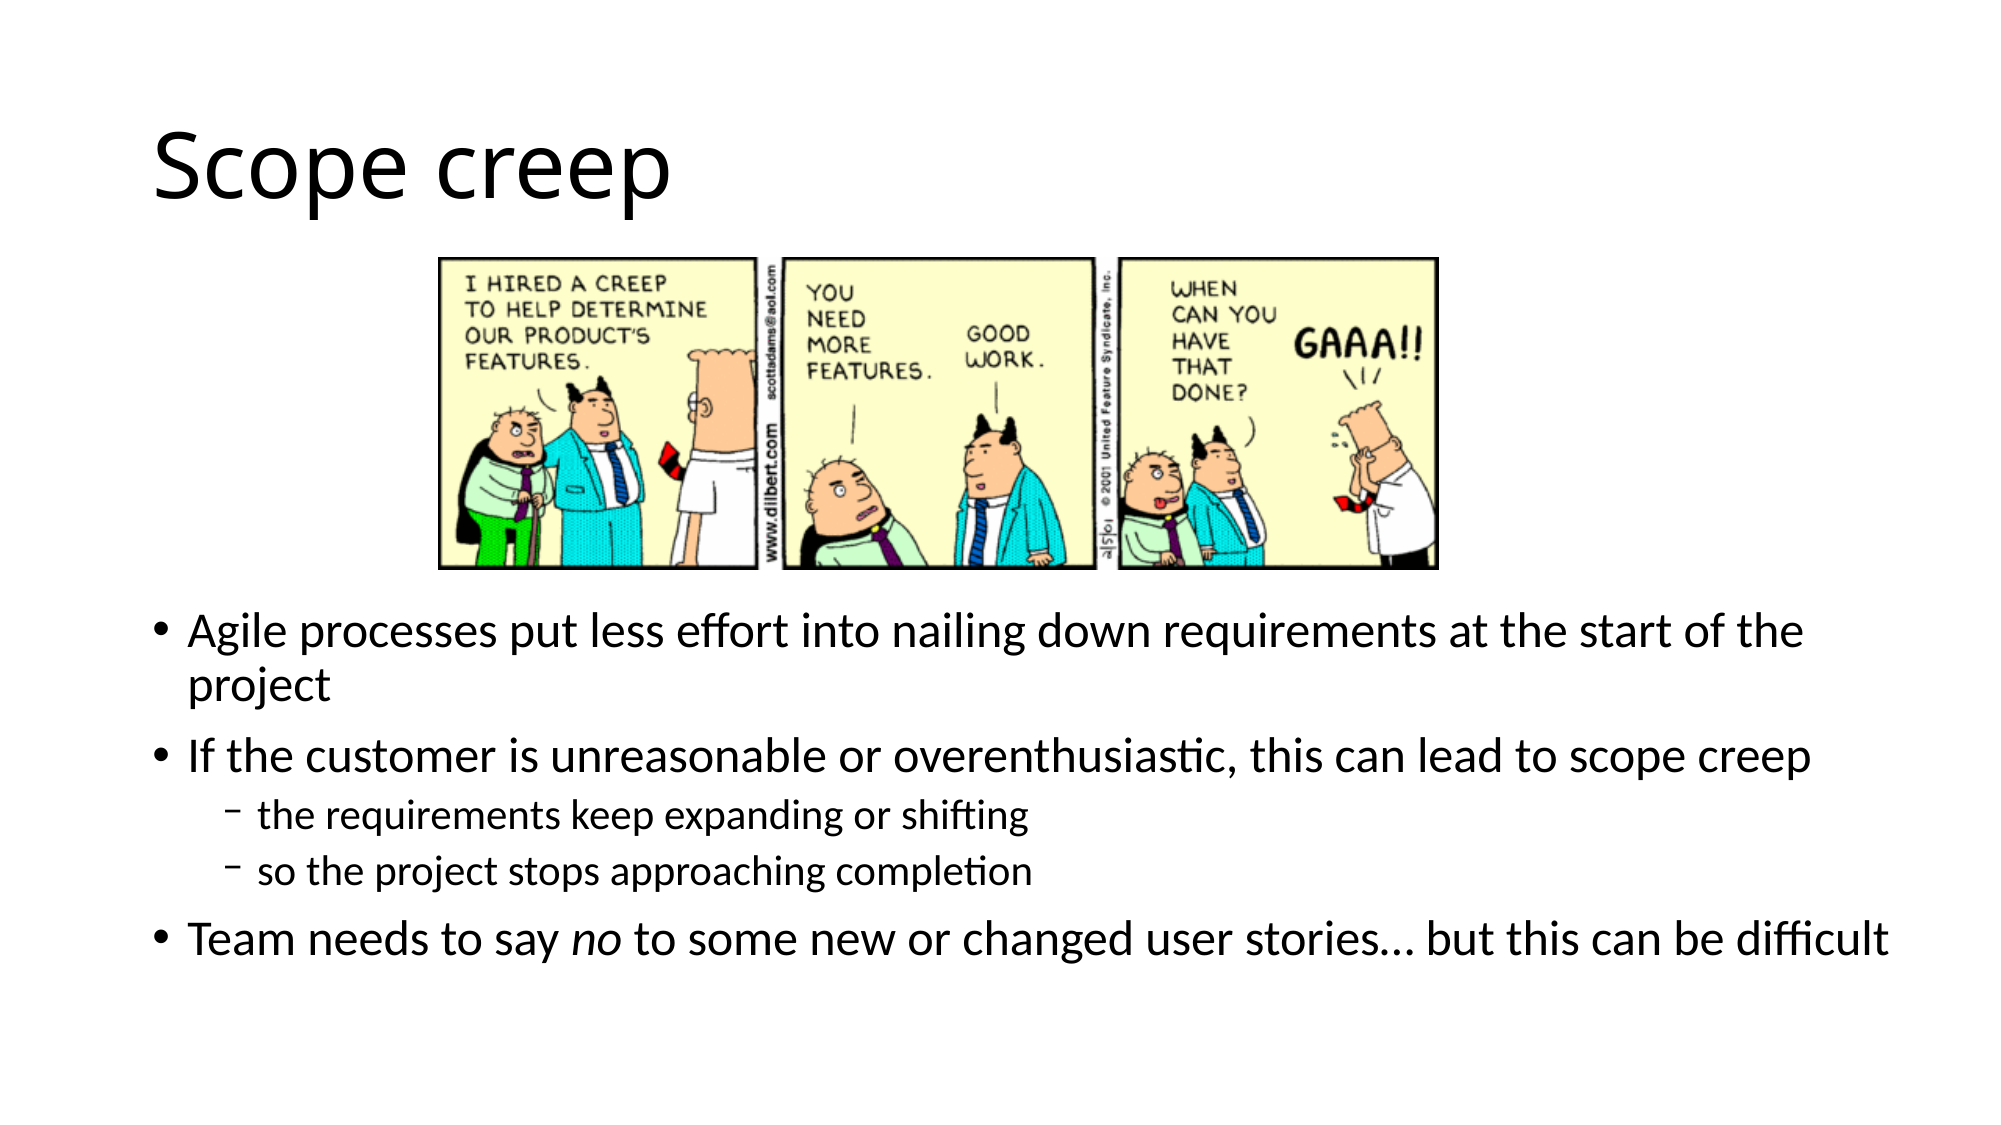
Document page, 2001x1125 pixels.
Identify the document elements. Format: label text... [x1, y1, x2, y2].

picture [438, 257, 1439, 570]
title Scope creep [137, 59, 1863, 278]
list Agile processes put less effort into nailing down requirements at the start of the project If the customer is unreasonable or overenthusiastic, this can lead to scope creep the requirements keep expanding or shifting so the project stops approaching completion Team needs to say no to some new or changed user stories… but this can be difficult [137, 596, 1911, 1031]
